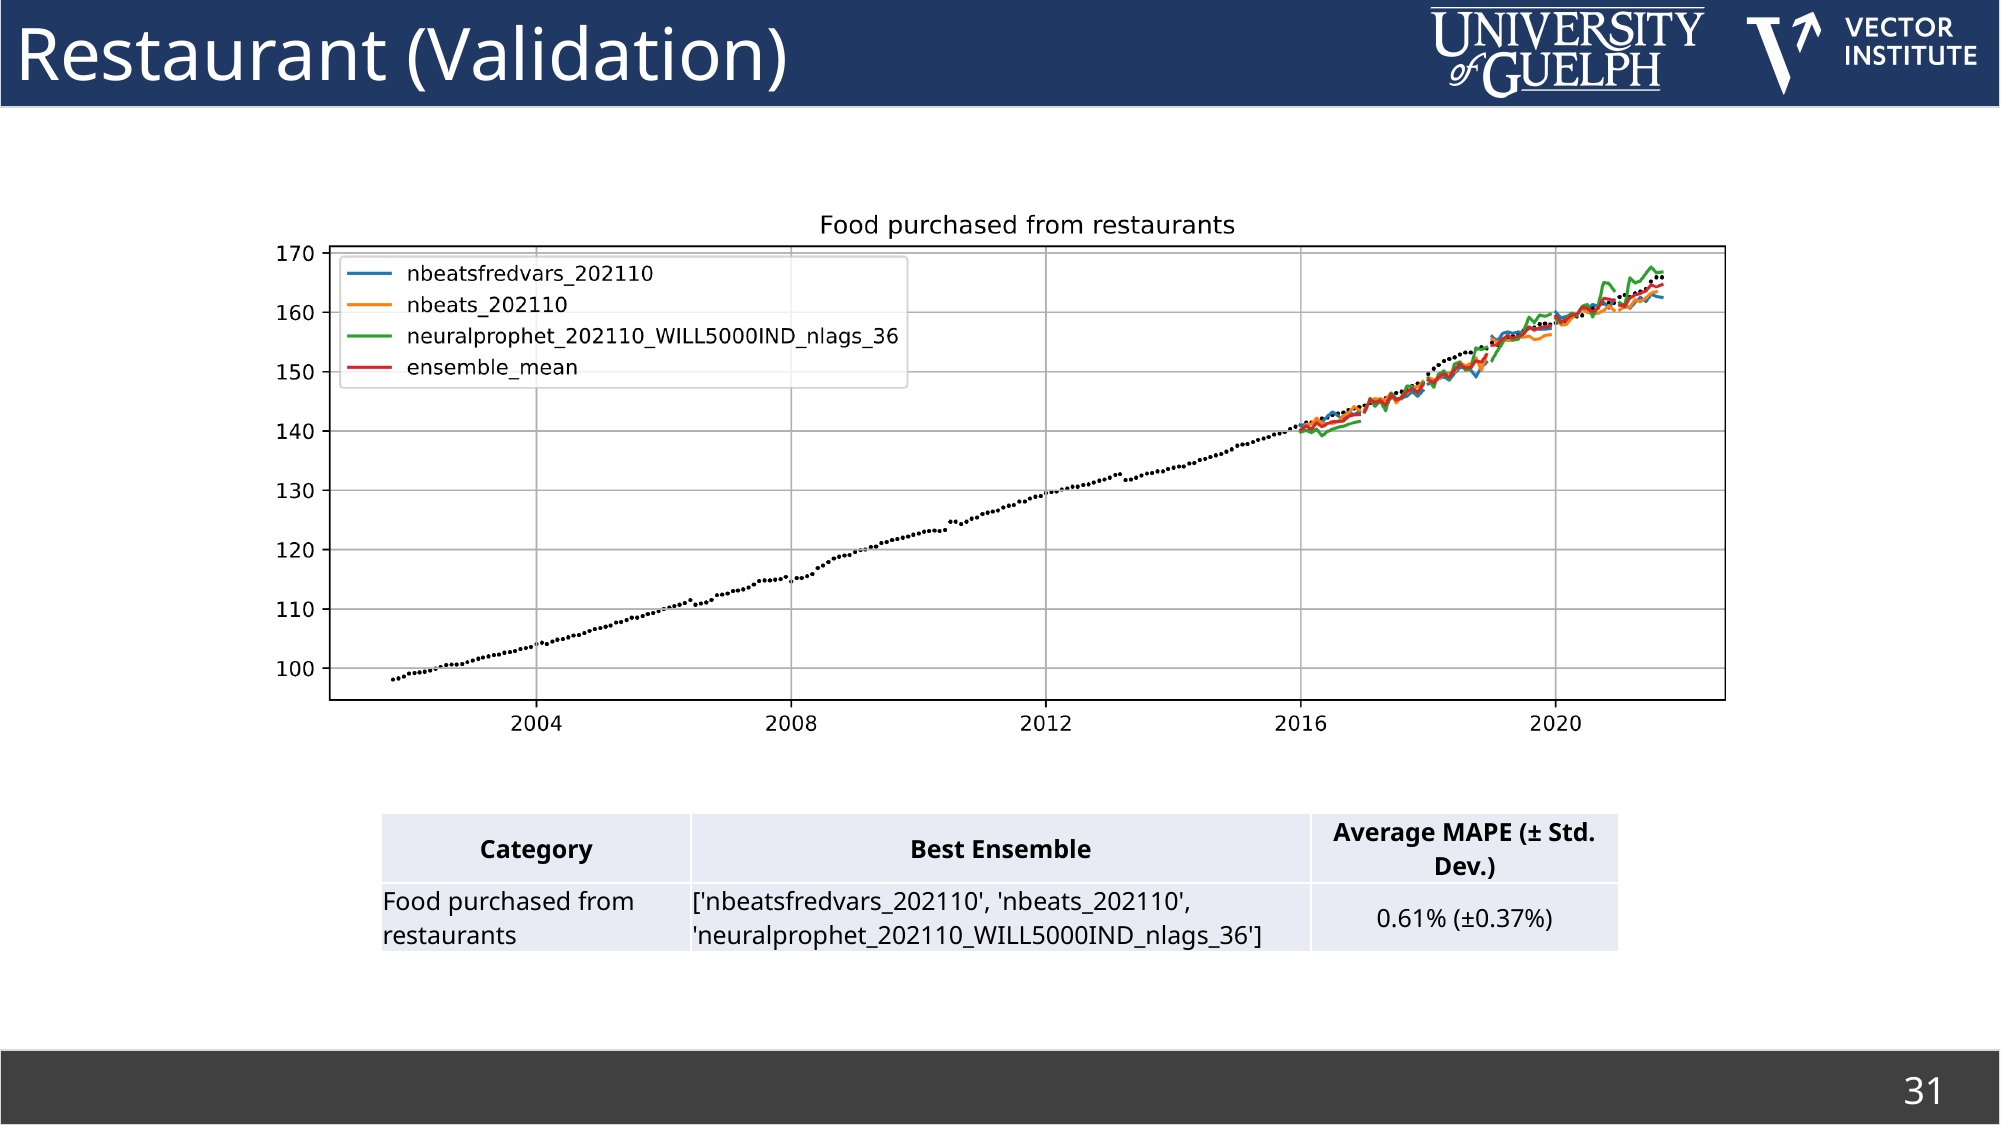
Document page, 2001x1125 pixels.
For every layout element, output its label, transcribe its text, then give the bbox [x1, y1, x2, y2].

slide_number 31 [1511, 1059, 1962, 1120]
table_cell 0.61% (±0.37%) [1312, 884, 1618, 951]
table_header Average MAPE (± Std. Dev.) [1312, 814, 1618, 882]
table_header Best Ensemble [692, 814, 1310, 882]
picture [260, 199, 1740, 750]
table_header Category [382, 814, 690, 882]
table_cell ['nbeatsfredvars_202110', 'nbeats_202110', 'neuralprophet_202110_WILL5000IND_nlags_36'] [692, 884, 1310, 951]
table_cell Food purchased from restaurants [382, 884, 690, 951]
title Restaurant (Validation) [0, 0, 2000, 103]
